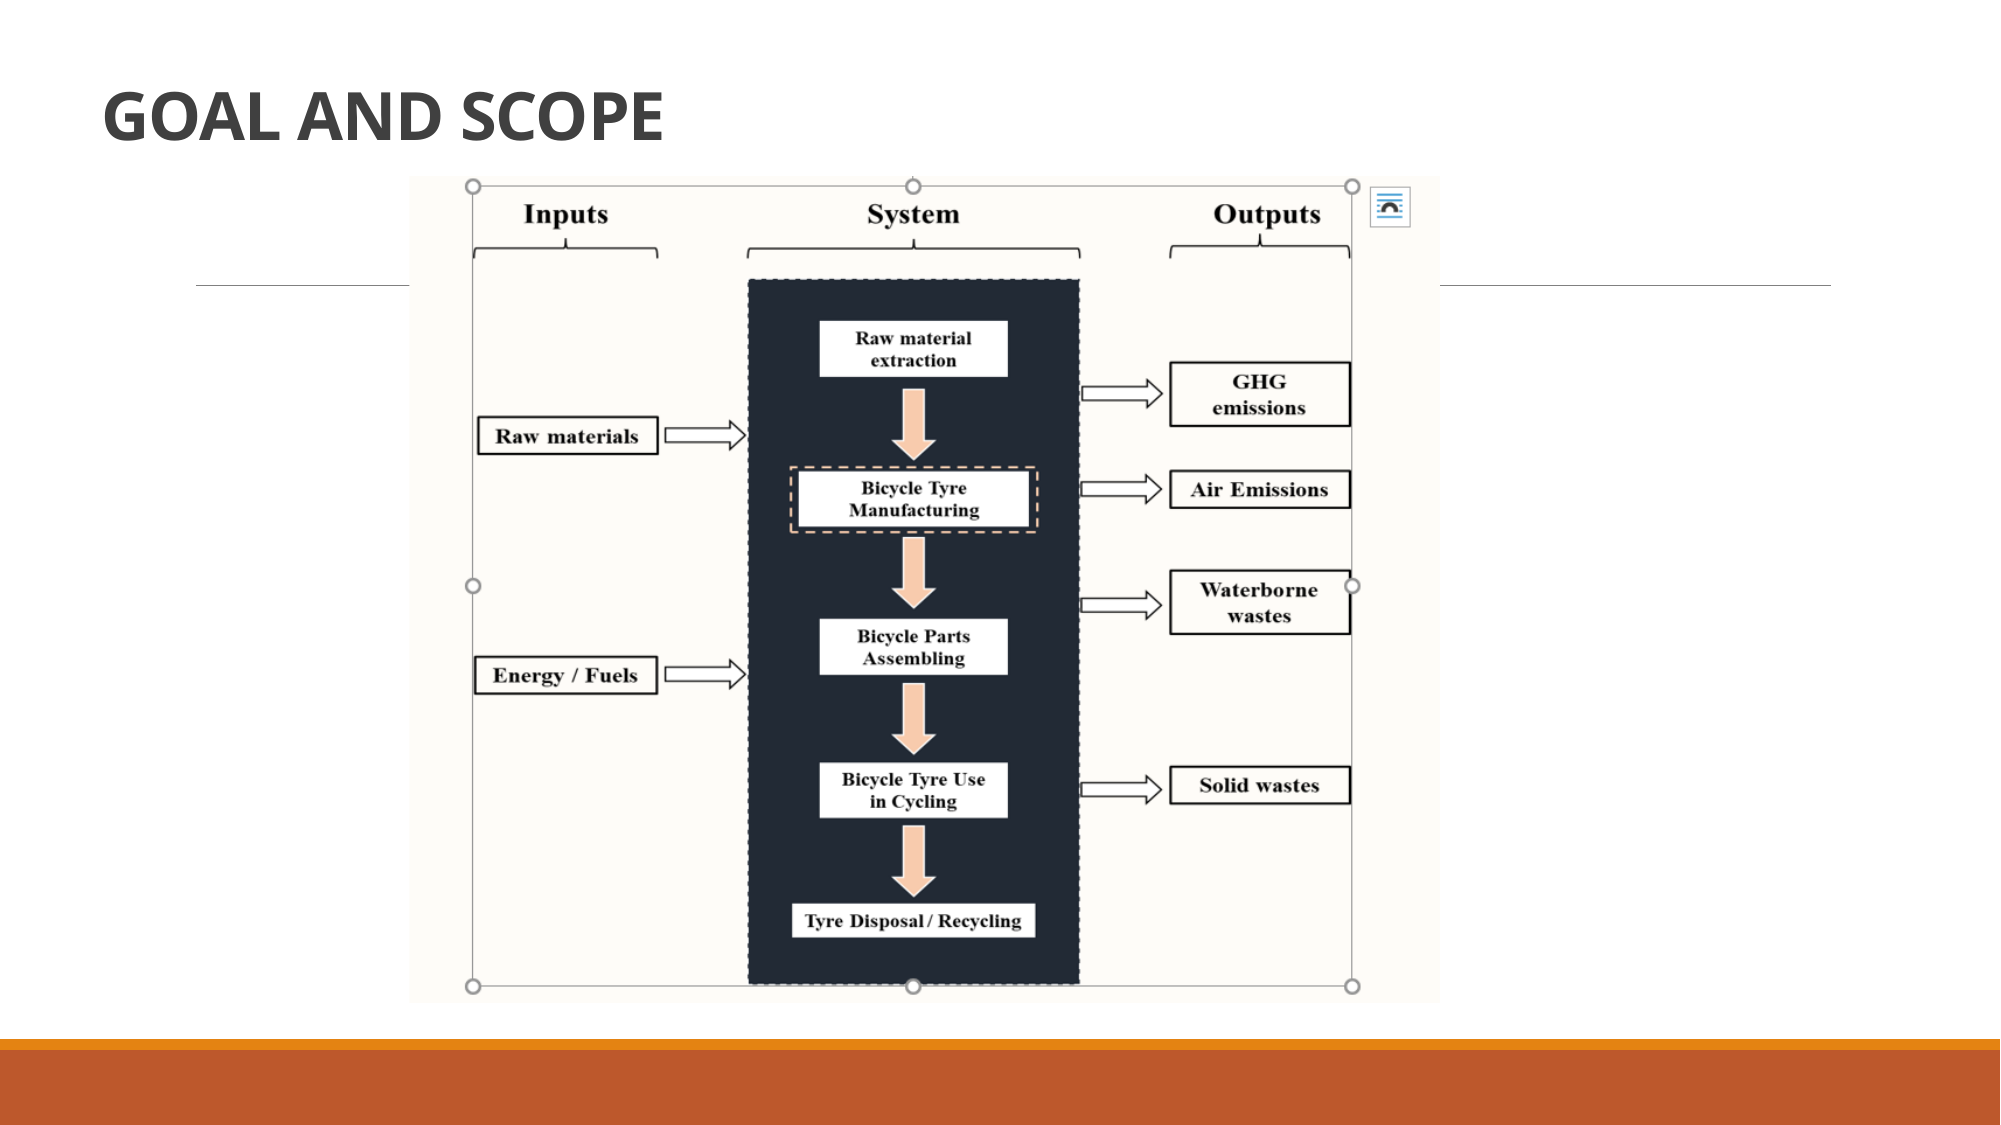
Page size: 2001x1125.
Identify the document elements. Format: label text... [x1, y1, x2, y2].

title GOAL AND SCOPE [86, 56, 1737, 162]
picture [408, 176, 1441, 1004]
